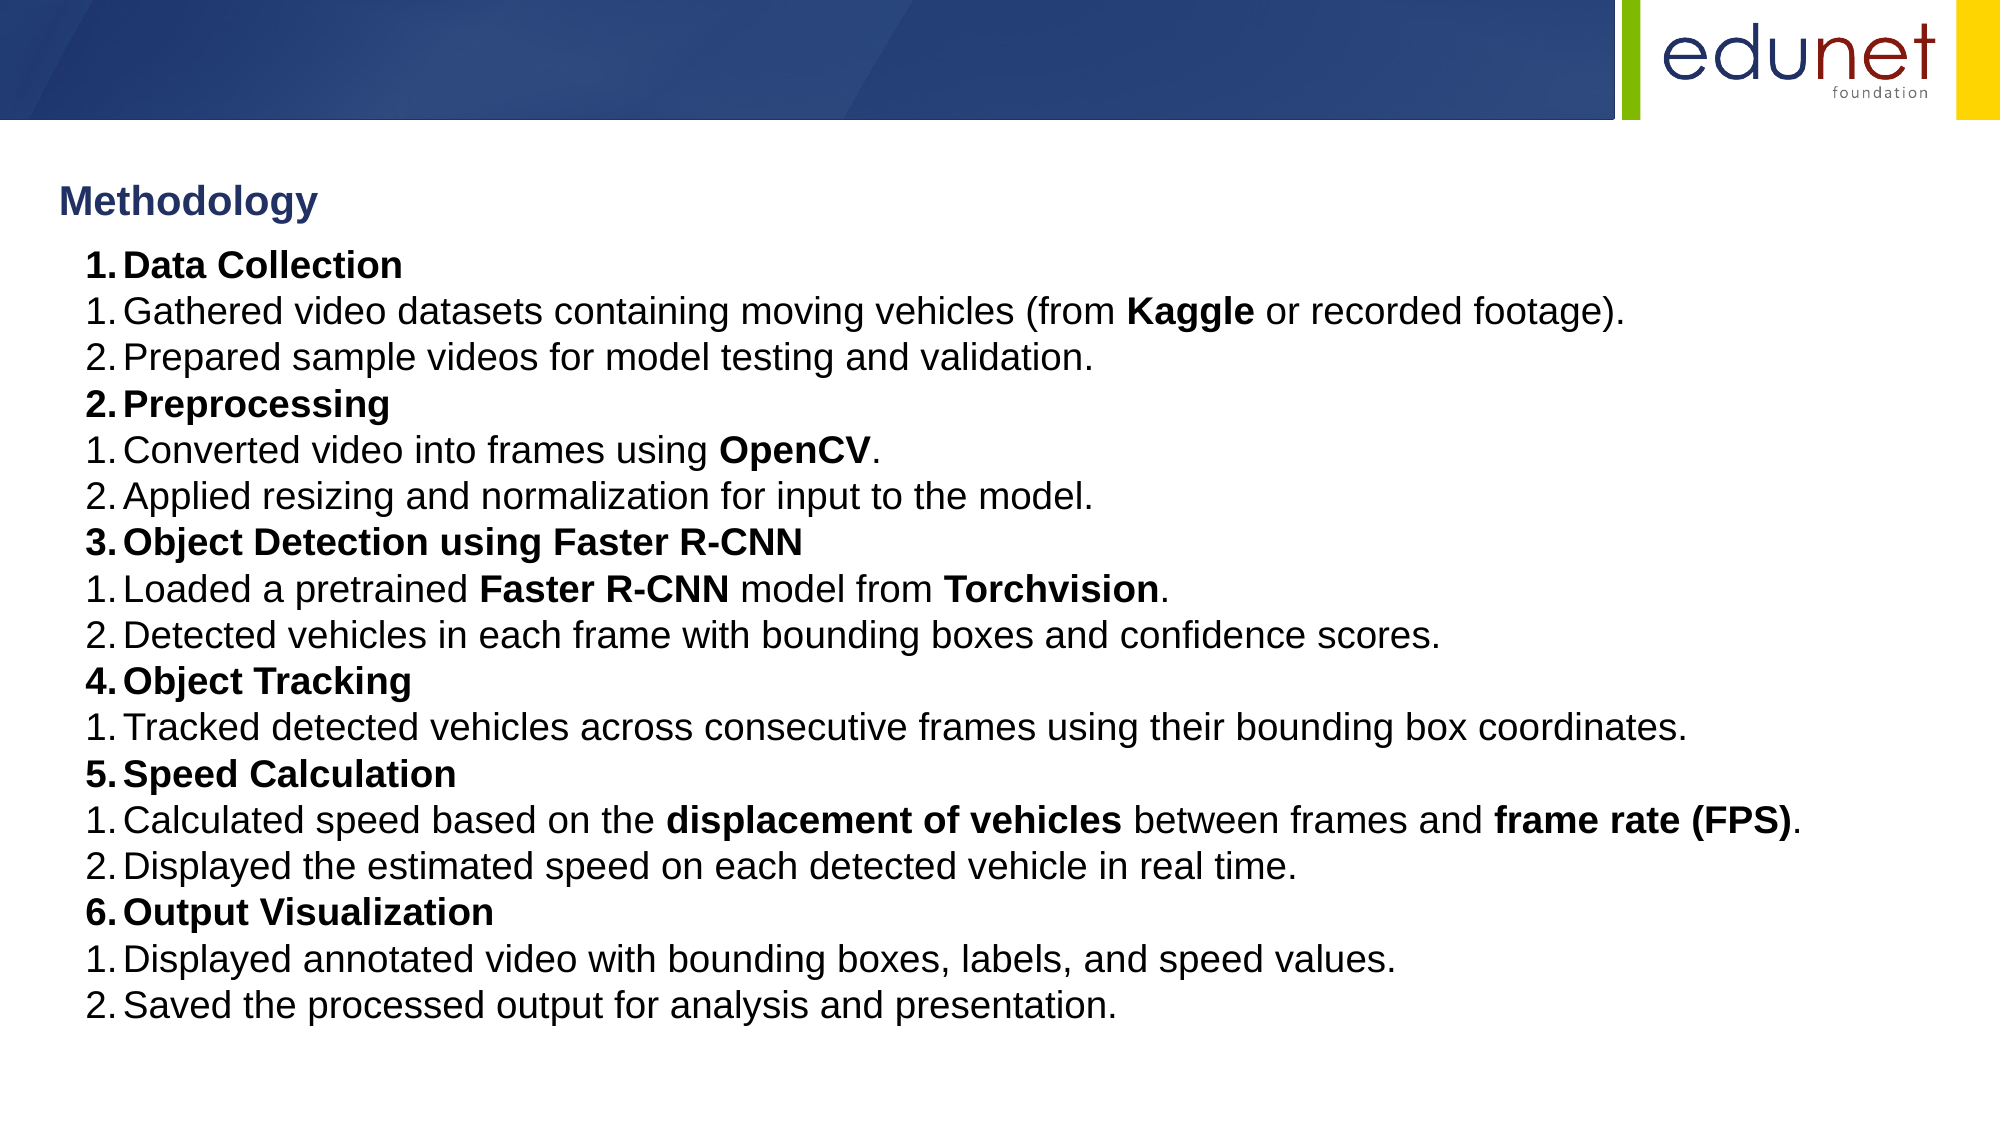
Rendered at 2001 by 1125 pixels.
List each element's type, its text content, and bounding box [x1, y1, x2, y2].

picture [1652, 12, 1948, 108]
text_box Methodology [43, 166, 1045, 232]
text_box Data Collection Gathered video datasets containing moving vehicles (from Kaggle or recorded footage). Prepared sample videos for model testing and validation. Preprocessing Converted video into frames using OpenCV. Applied resizing and normalization for input to the model. Object Detection using Faster R-CNN Loaded a pretrained Faster R-CNN model from Torchvision. Detected vehicles in each frame with bounding boxes and confidence scores. Object Tracking Tracked detected vehicles across consecutive frames using their bounding box coordinates. Speed Calculation Calculated speed based on the displacement of vehicles between frames and frame rate (FPS). Displayed the estimated speed on each detected vehicle in real time. Output Visualization Displayed annotated video with bounding boxes, labels, and speed values. Saved the processed output for analysis and presentation. [70, 232, 1872, 1081]
